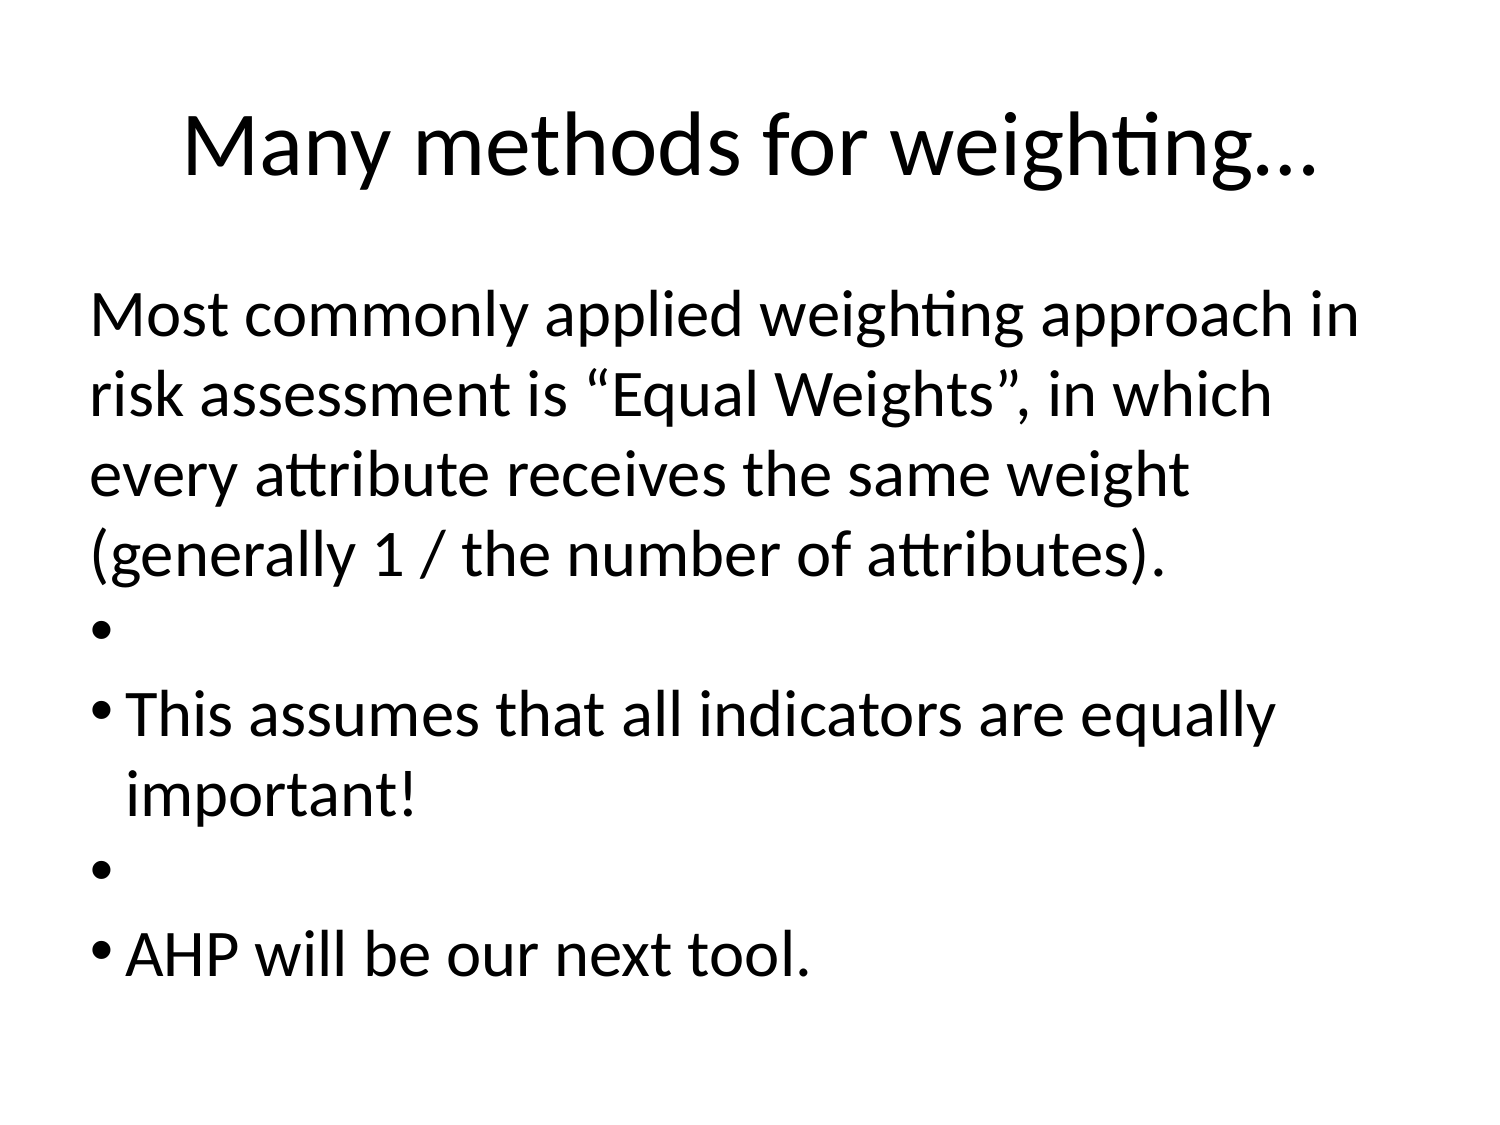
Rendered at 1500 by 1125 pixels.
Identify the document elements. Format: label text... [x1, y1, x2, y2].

text_box Many methods for weighting… [75, 45, 1425, 233]
text_box Most commonly applied weighting approach in risk assessment is “Equal Weights”, in which every attribute receives the same weight (generally 1 / the number of attributes). This assumes that all indicators are equally important! AHP will be our next tool. [75, 262, 1425, 1005]
